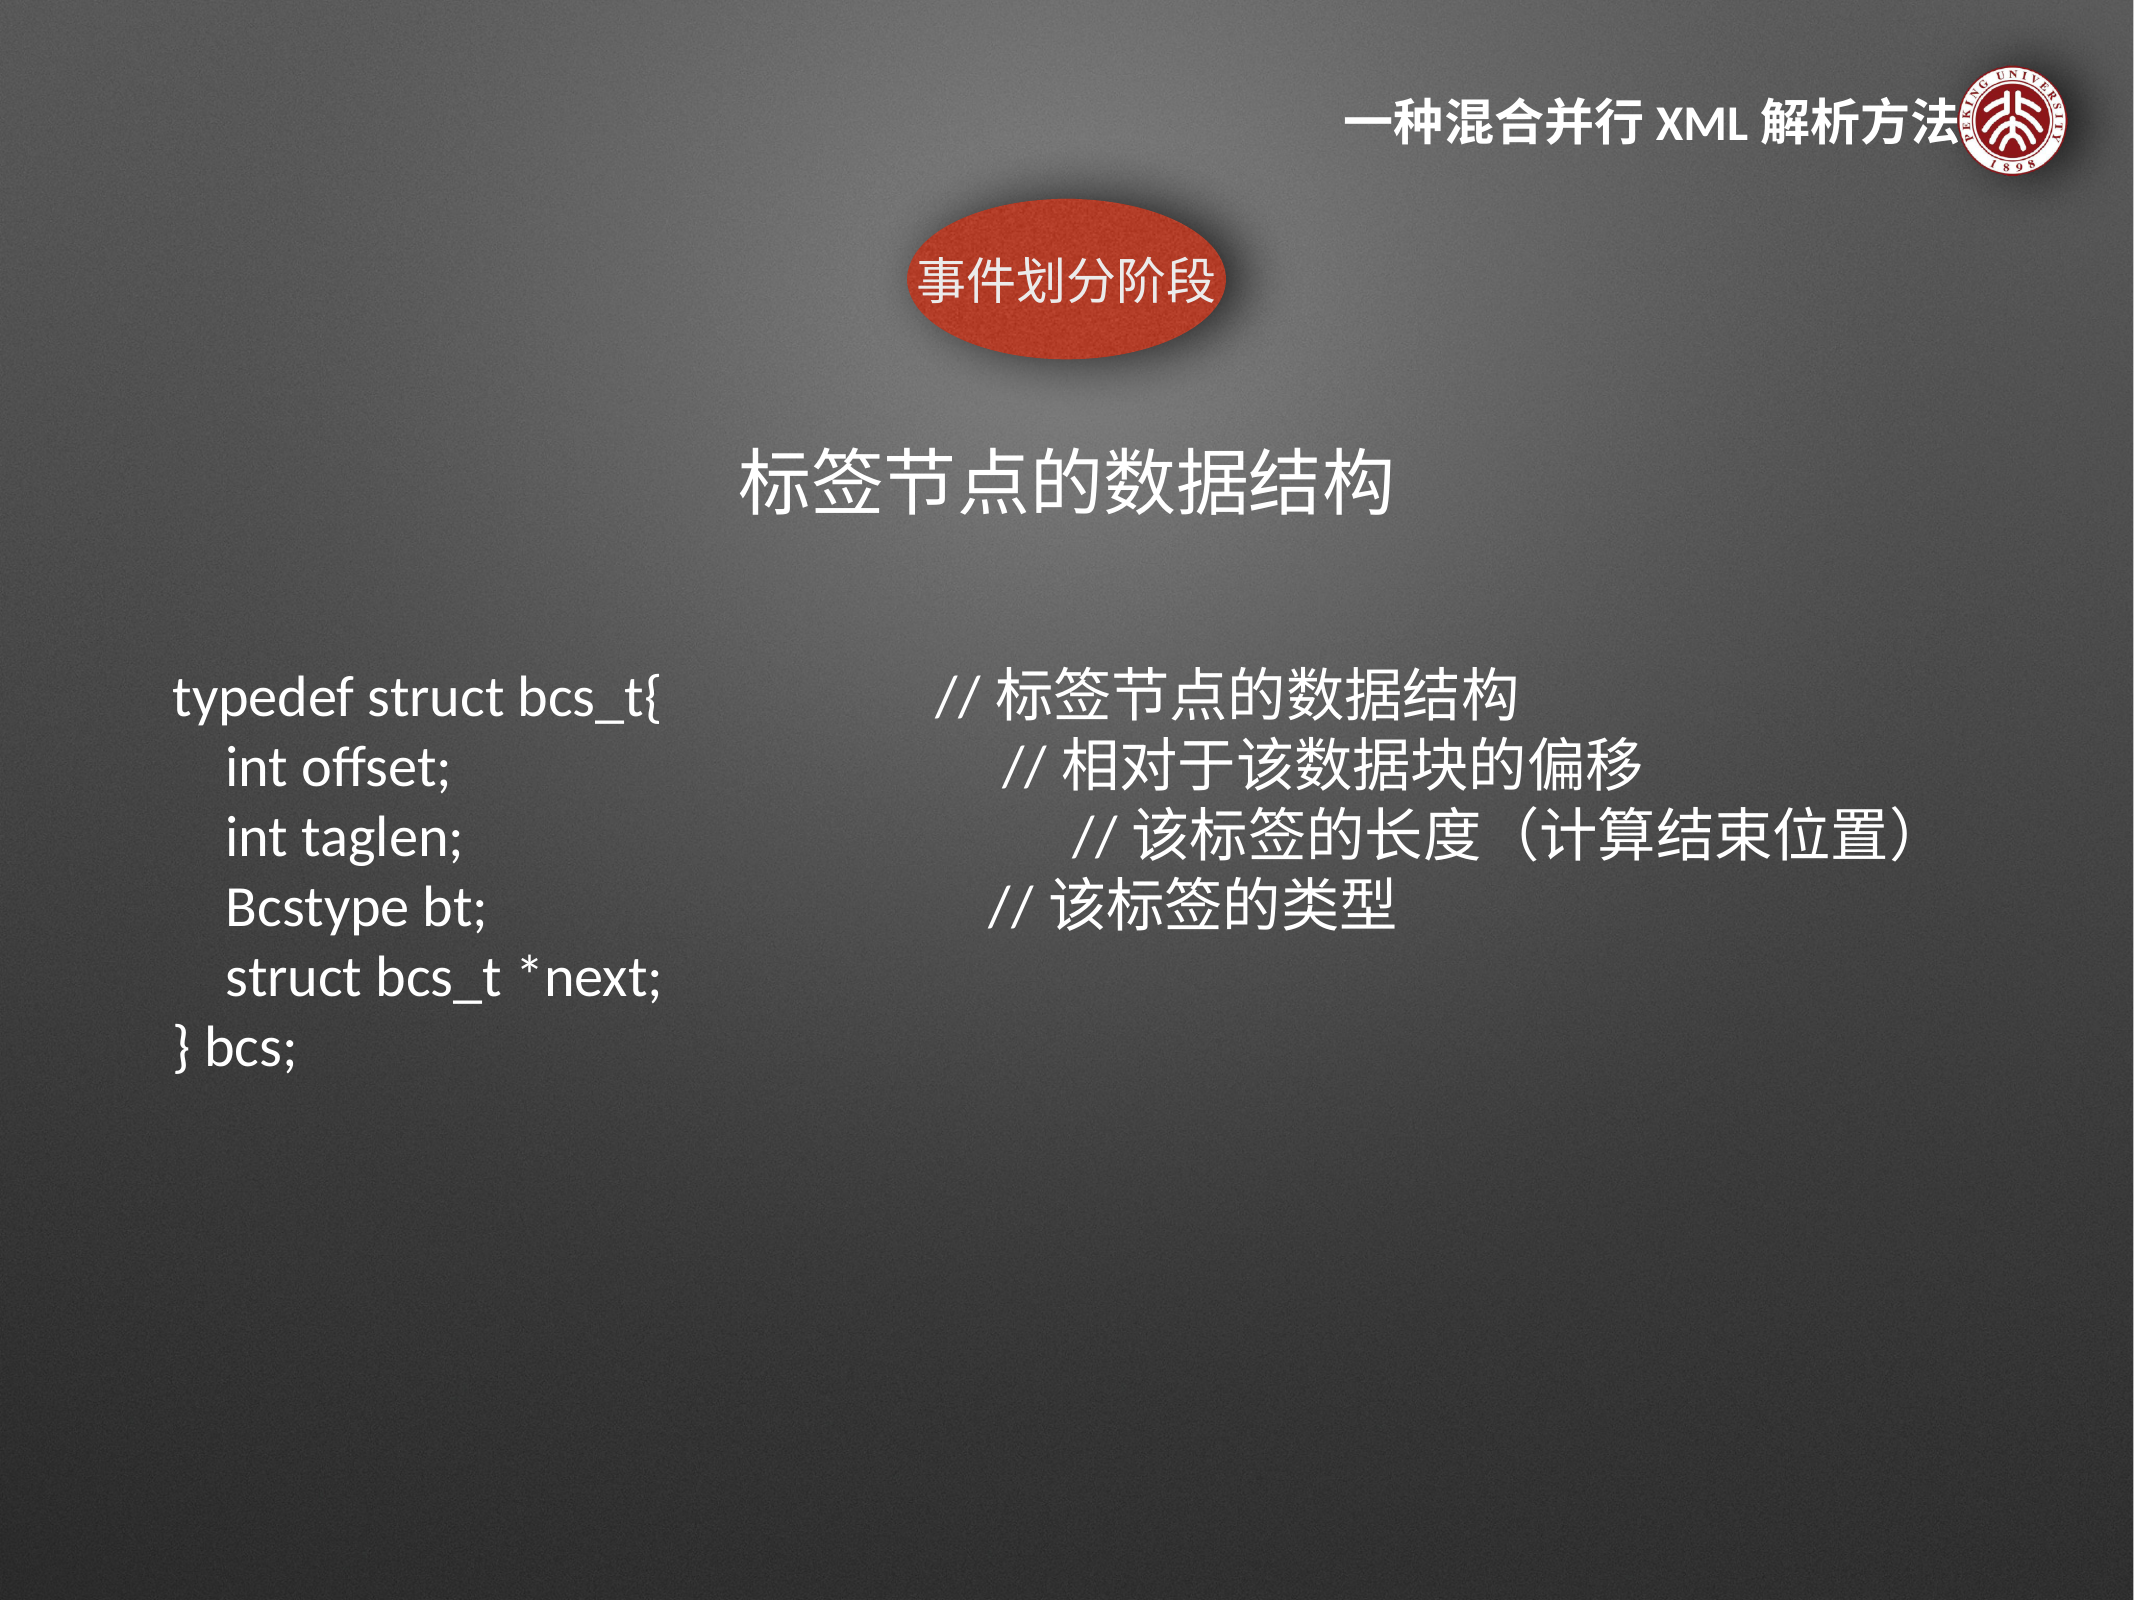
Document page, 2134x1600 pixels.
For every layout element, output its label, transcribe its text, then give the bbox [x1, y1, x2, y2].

picture [0, 0, 2134, 1600]
text_box 标签节点的数据结构 [579, 428, 1554, 533]
text_box typedef struct bcs_t{ //标签节点的数据结构 int offset; //相对于该数据块的偏移 int taglen; //该标签的长度（计算结束位置） Bcstype bt; //该标签的类型 struct bcs_t *next; } bcs; [164, 649, 1956, 1087]
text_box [906, 198, 1227, 360]
text_box 一种混合并行XML解析方法 [1335, 82, 1950, 160]
